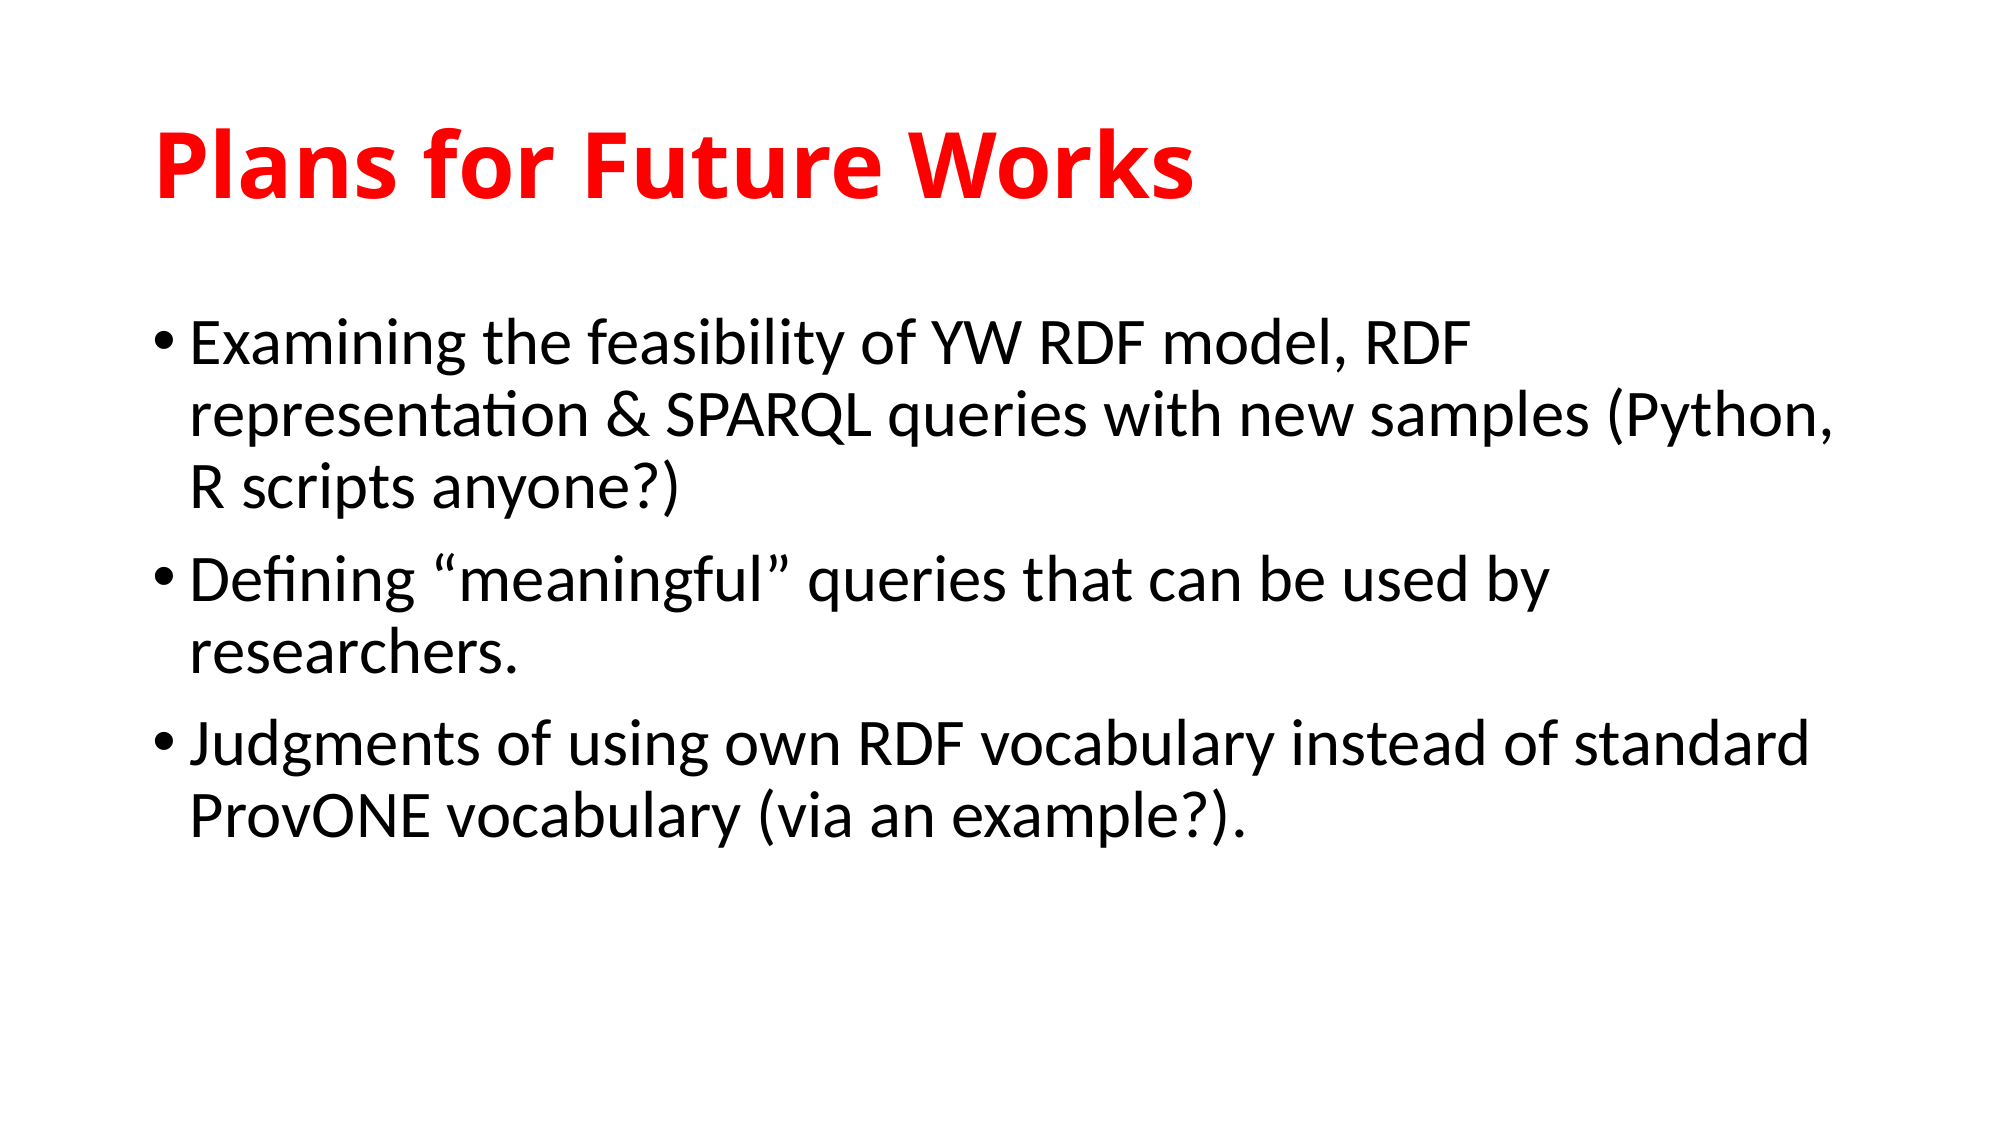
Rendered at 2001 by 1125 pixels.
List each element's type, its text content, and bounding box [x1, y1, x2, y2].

title Plans for Future Works [137, 59, 1863, 278]
list Examining the feasibility of YW RDF model, RDF representation & SPARQL queries with new samples (Python, R scripts anyone?) Defining “meaningful” queries that can be used by researchers. Judgments of using own RDF vocabulary instead of standard ProvONE vocabulary (via an example?). [137, 299, 1863, 1014]
